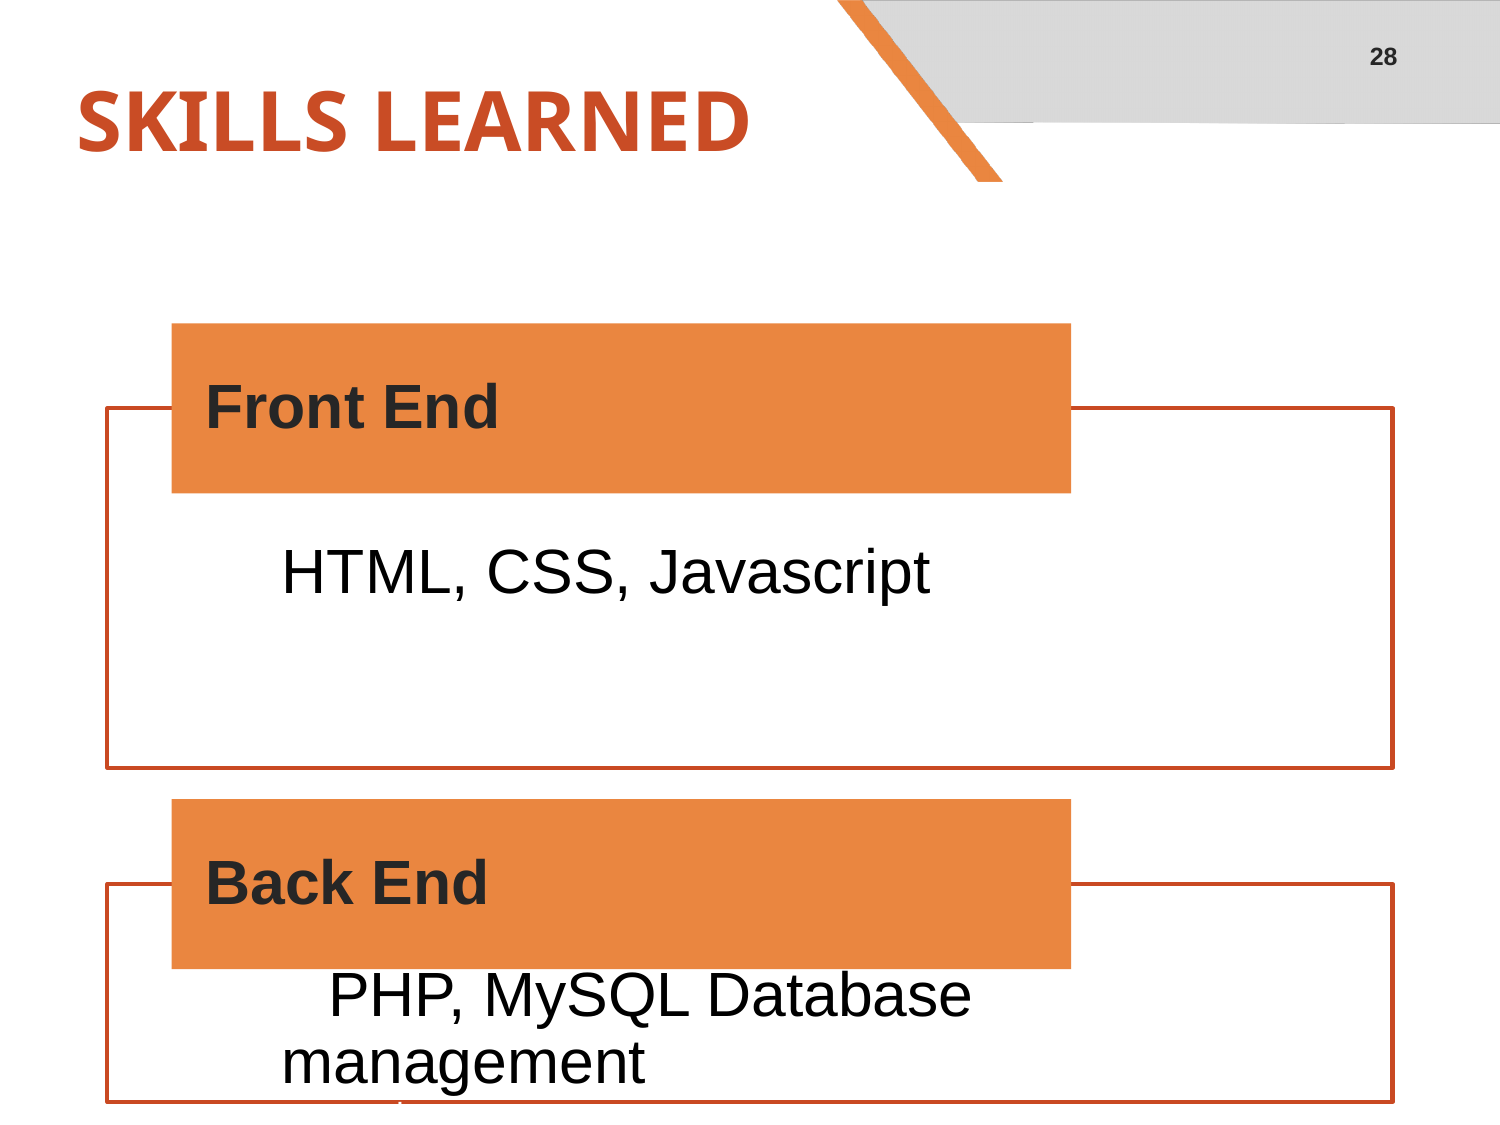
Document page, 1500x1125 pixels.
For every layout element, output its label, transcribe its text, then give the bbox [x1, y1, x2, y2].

slide_number ‹#› [1342, 28, 1425, 78]
title SKILLS LEARNED [76, 62, 838, 174]
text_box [107, 323, 1393, 1103]
picture [837, 0, 1500, 182]
